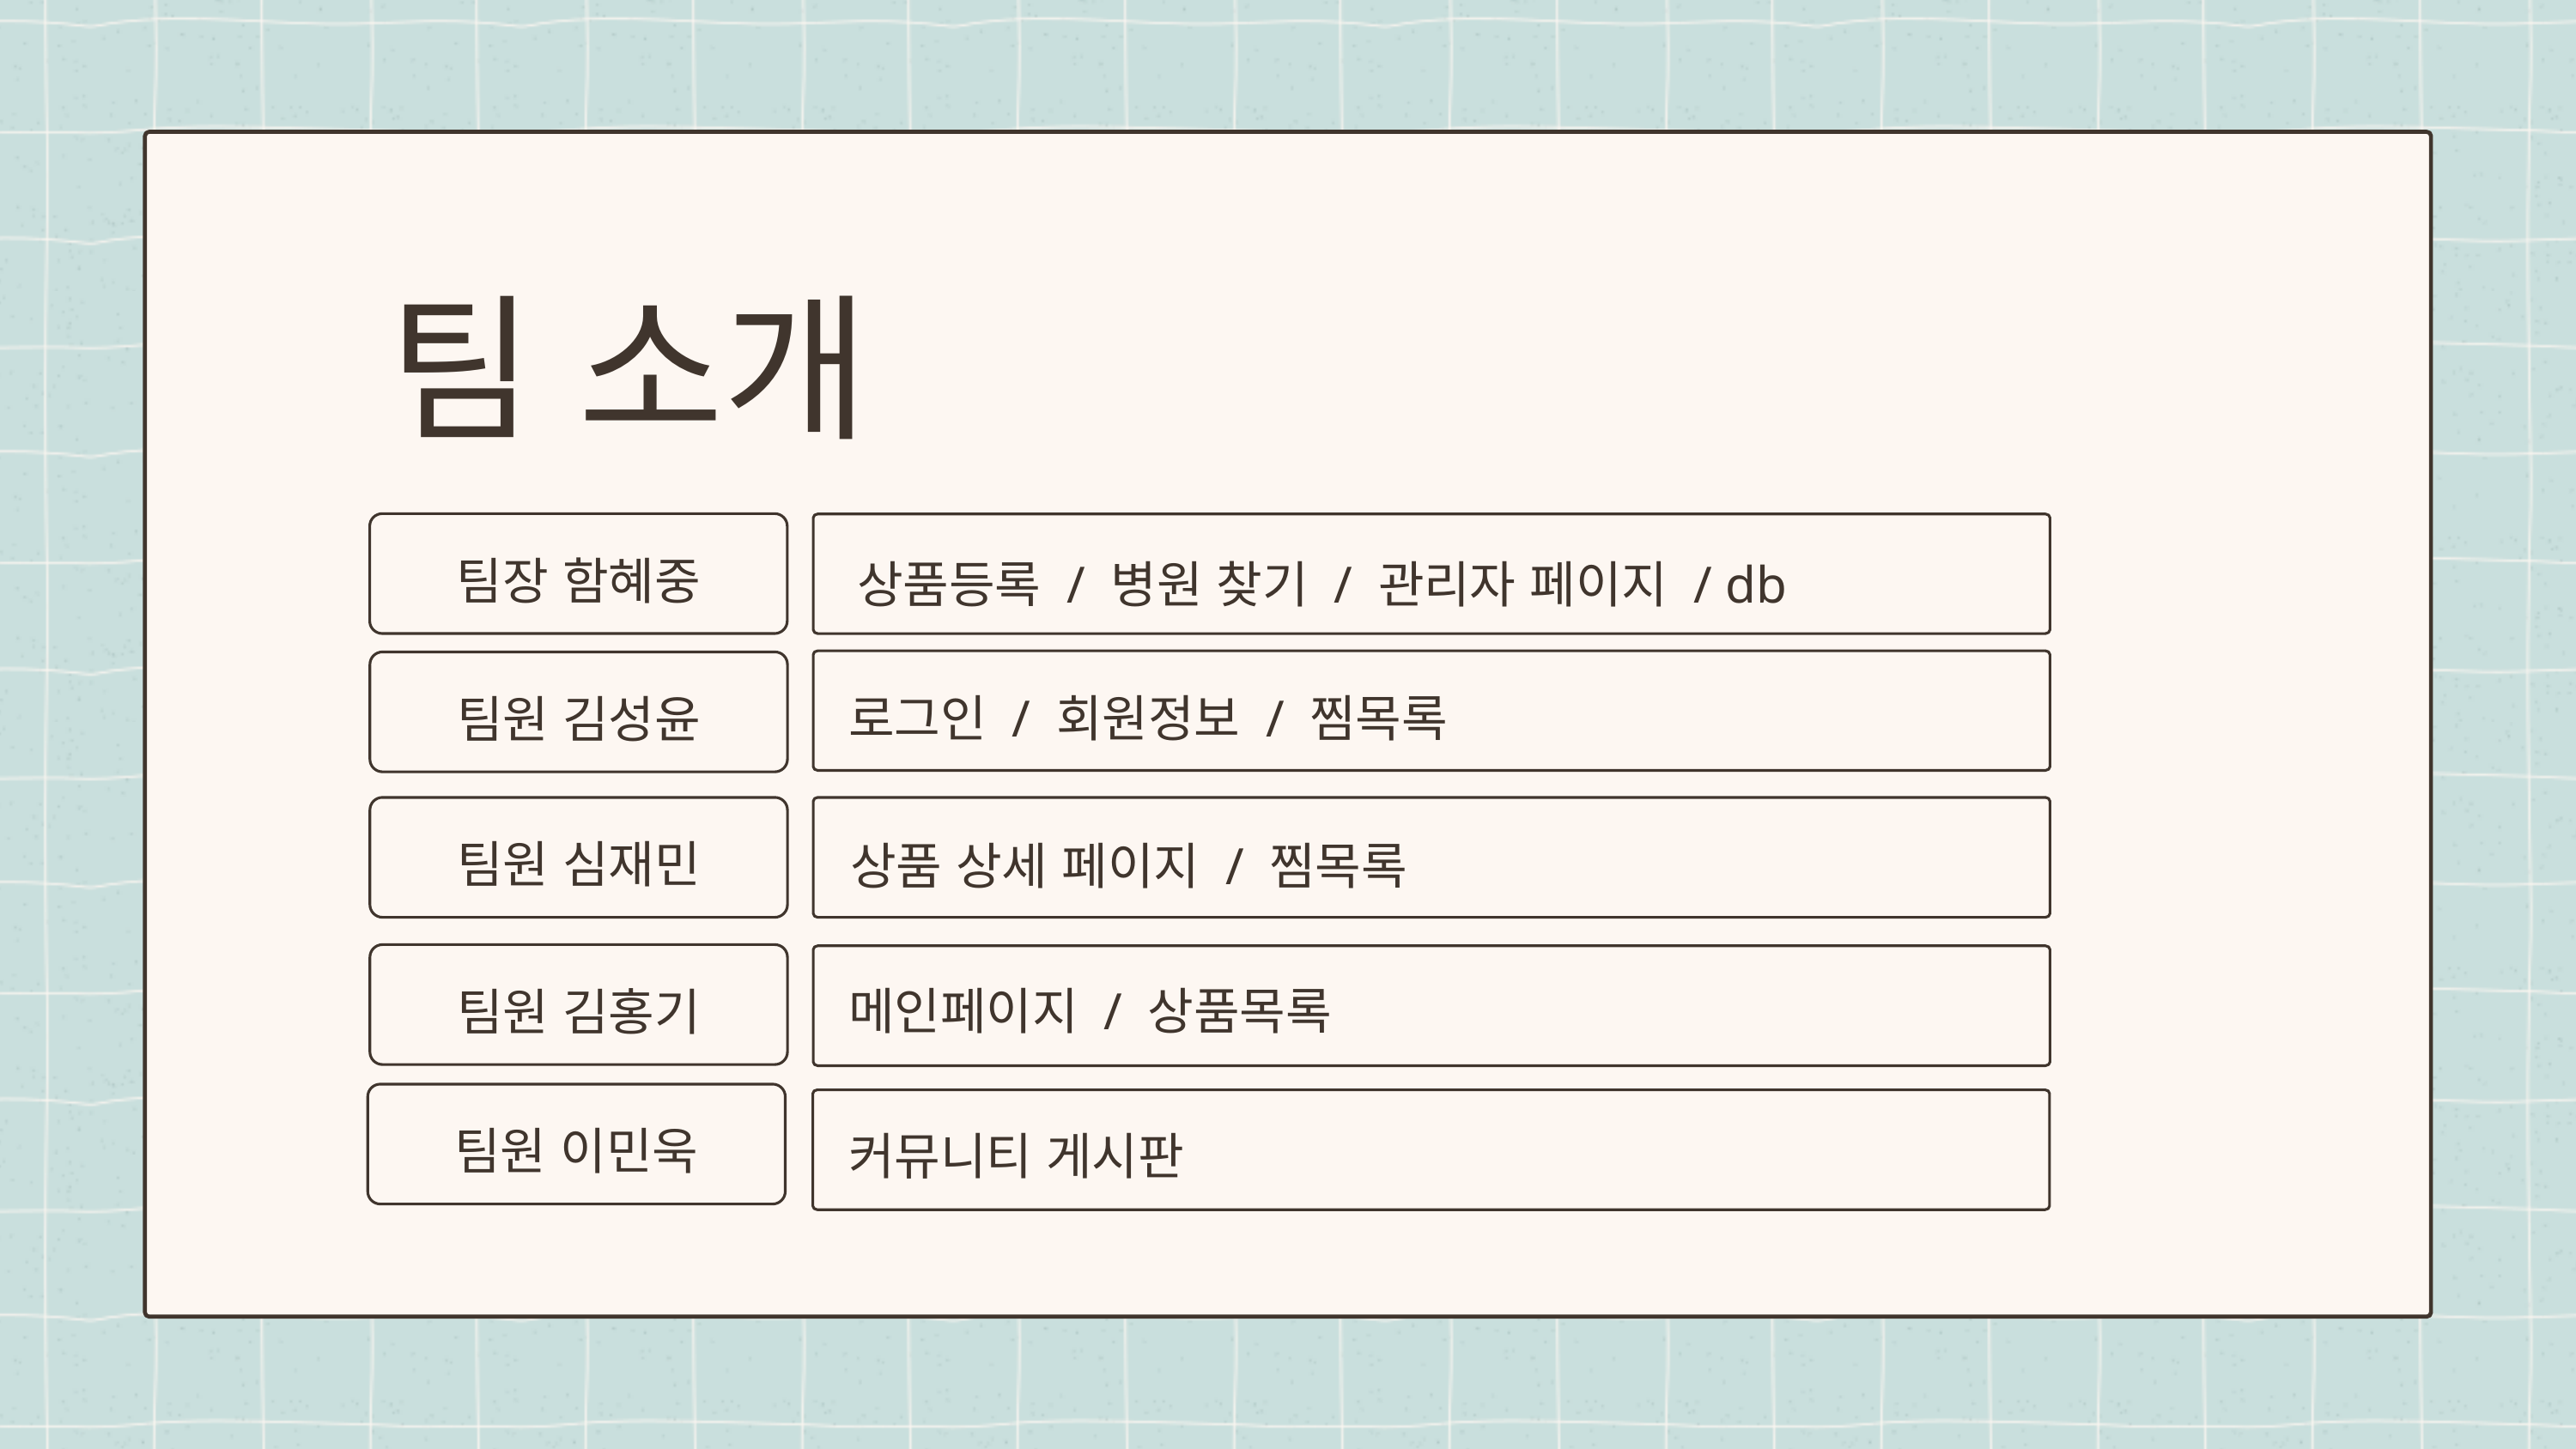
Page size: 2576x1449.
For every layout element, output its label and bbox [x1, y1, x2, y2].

text_box [812, 1085, 2050, 1210]
text_box [369, 507, 788, 634]
text_box [812, 510, 2050, 634]
text_box [369, 791, 788, 918]
text_box [369, 646, 788, 773]
text_box [368, 1077, 786, 1204]
text_box [812, 942, 2050, 1066]
text_box [812, 646, 2050, 771]
text_box [0, 0, 2576, 1449]
text_box [144, 125, 2432, 1317]
text_box [369, 938, 788, 1065]
text_box [812, 793, 2050, 918]
